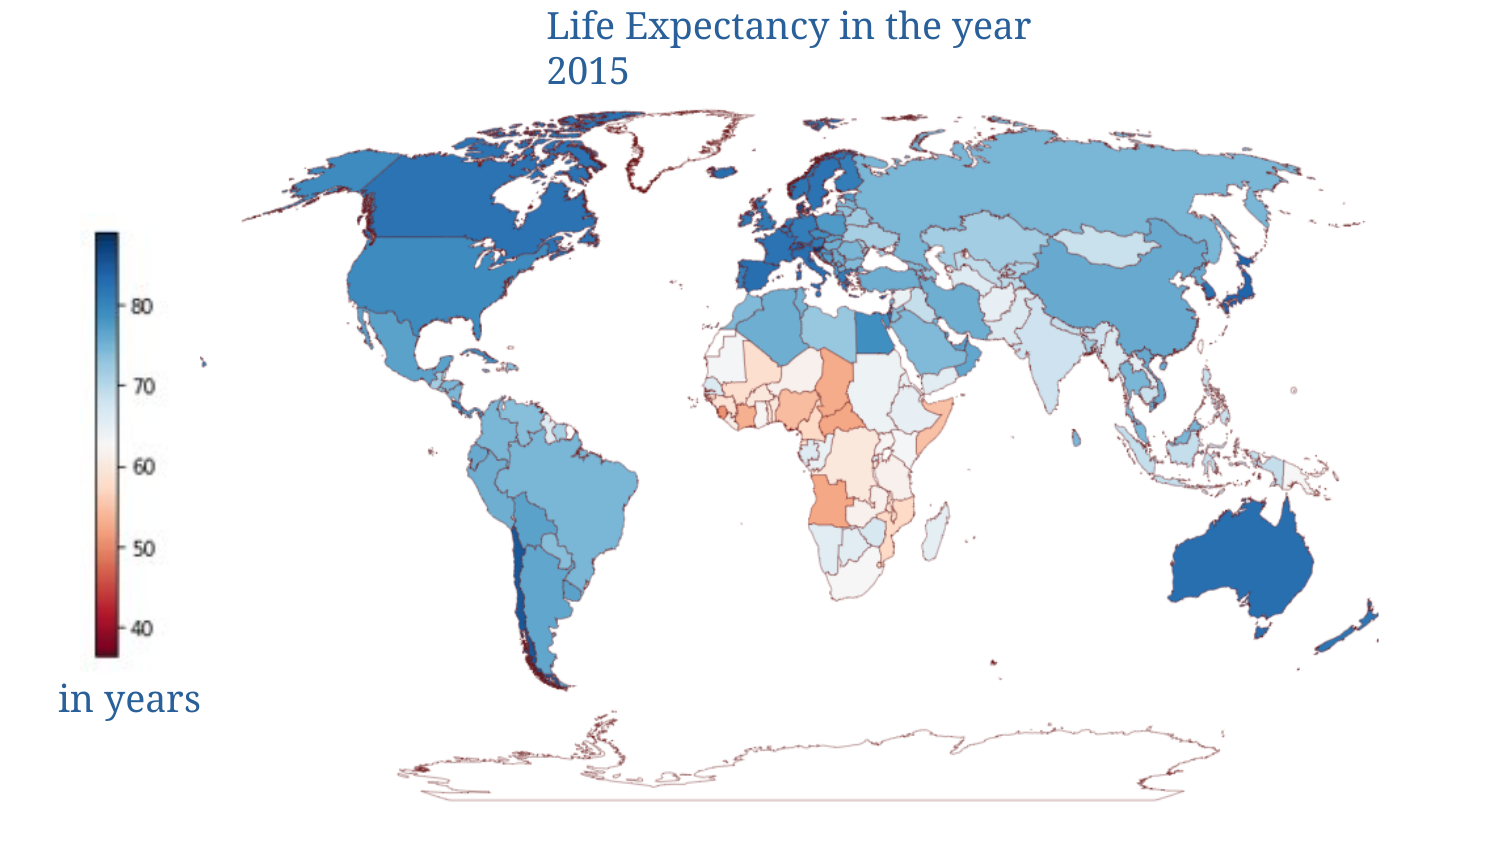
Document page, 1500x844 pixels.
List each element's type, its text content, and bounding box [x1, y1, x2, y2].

text_box Life Expectancy in the year 2015 [531, 23, 1111, 49]
picture [200, 50, 1418, 825]
text_box in years [33, 673, 195, 721]
picture [80, 213, 198, 675]
